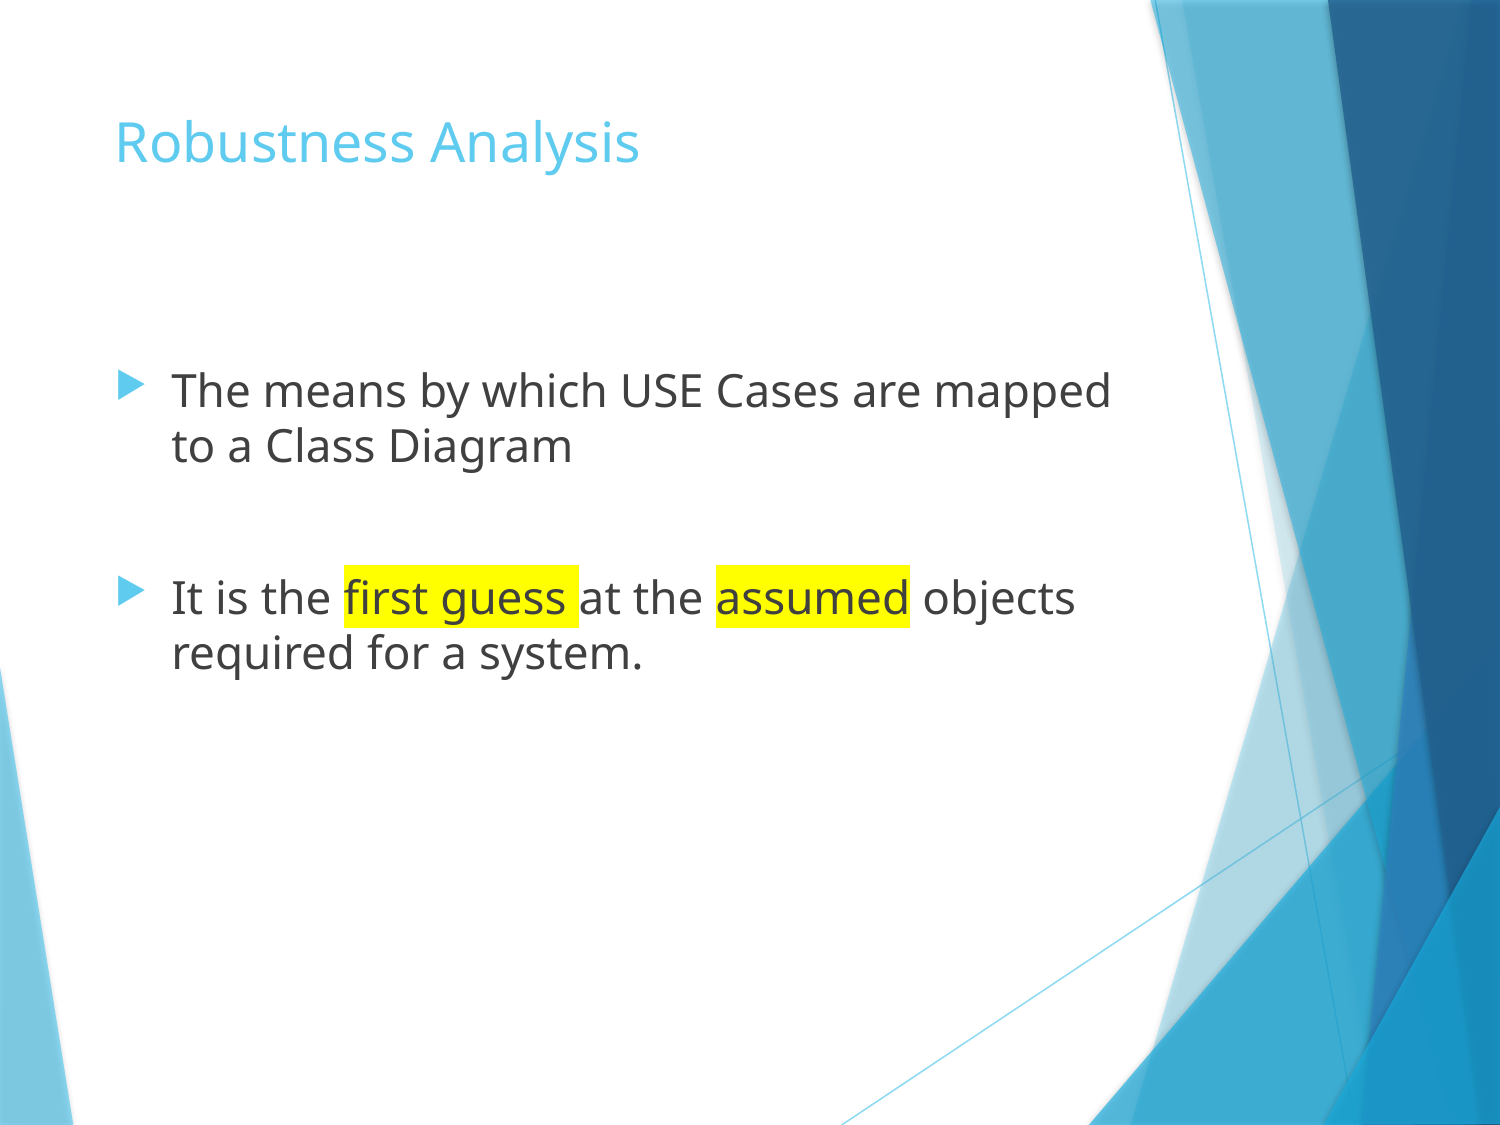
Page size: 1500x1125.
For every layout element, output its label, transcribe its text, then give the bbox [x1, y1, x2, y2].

list The means by which USE Cases are mapped to a Class Diagram It is the first guess at the assumed objects required for a system. [99, 354, 1142, 992]
title Robustness Analysis [99, 99, 1142, 317]
